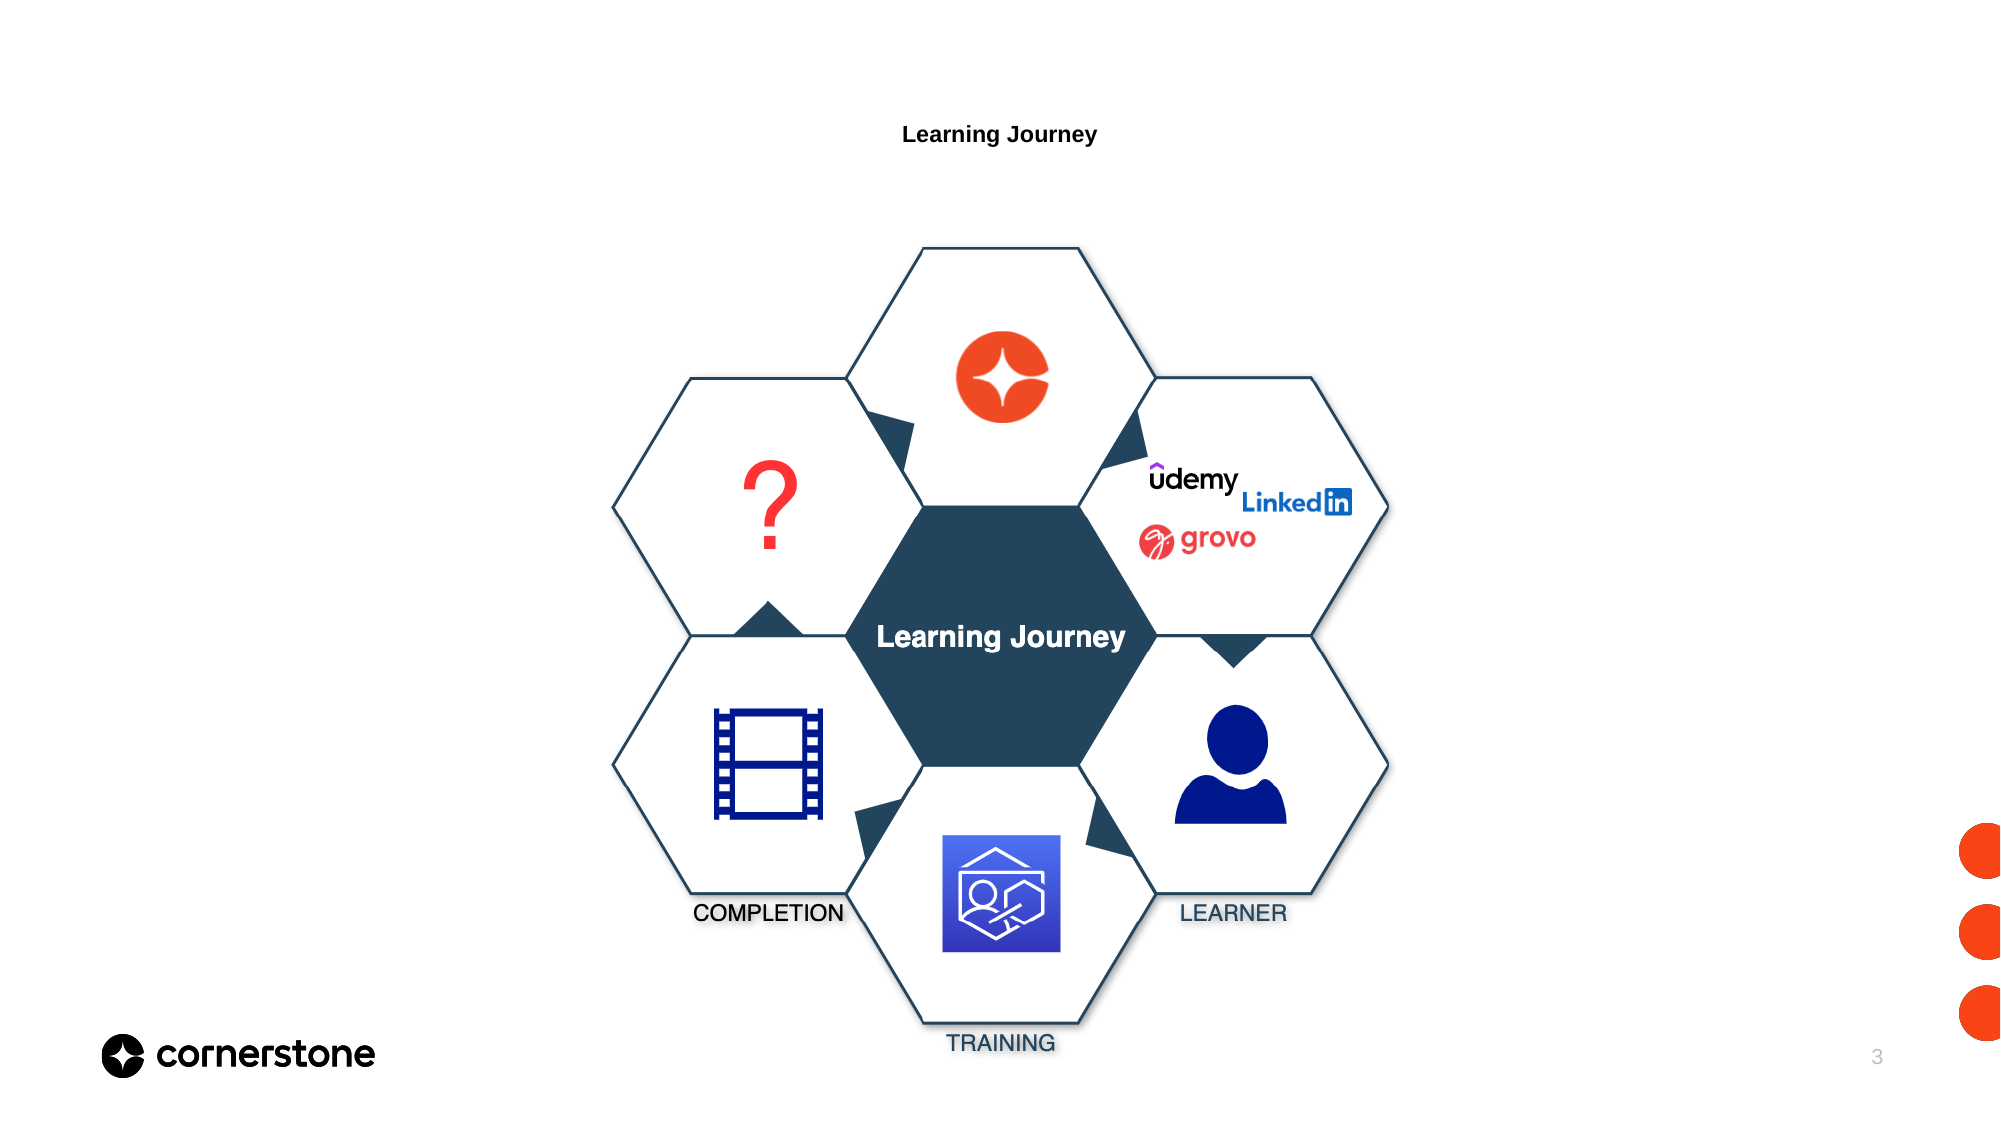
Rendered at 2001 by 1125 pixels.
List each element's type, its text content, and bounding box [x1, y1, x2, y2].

picture [101, 1034, 375, 1078]
picture [611, 247, 1389, 1057]
picture [1959, 824, 2001, 1041]
slide_number 3 [1448, 1026, 1899, 1087]
title Learning Journey [101, 111, 1899, 211]
